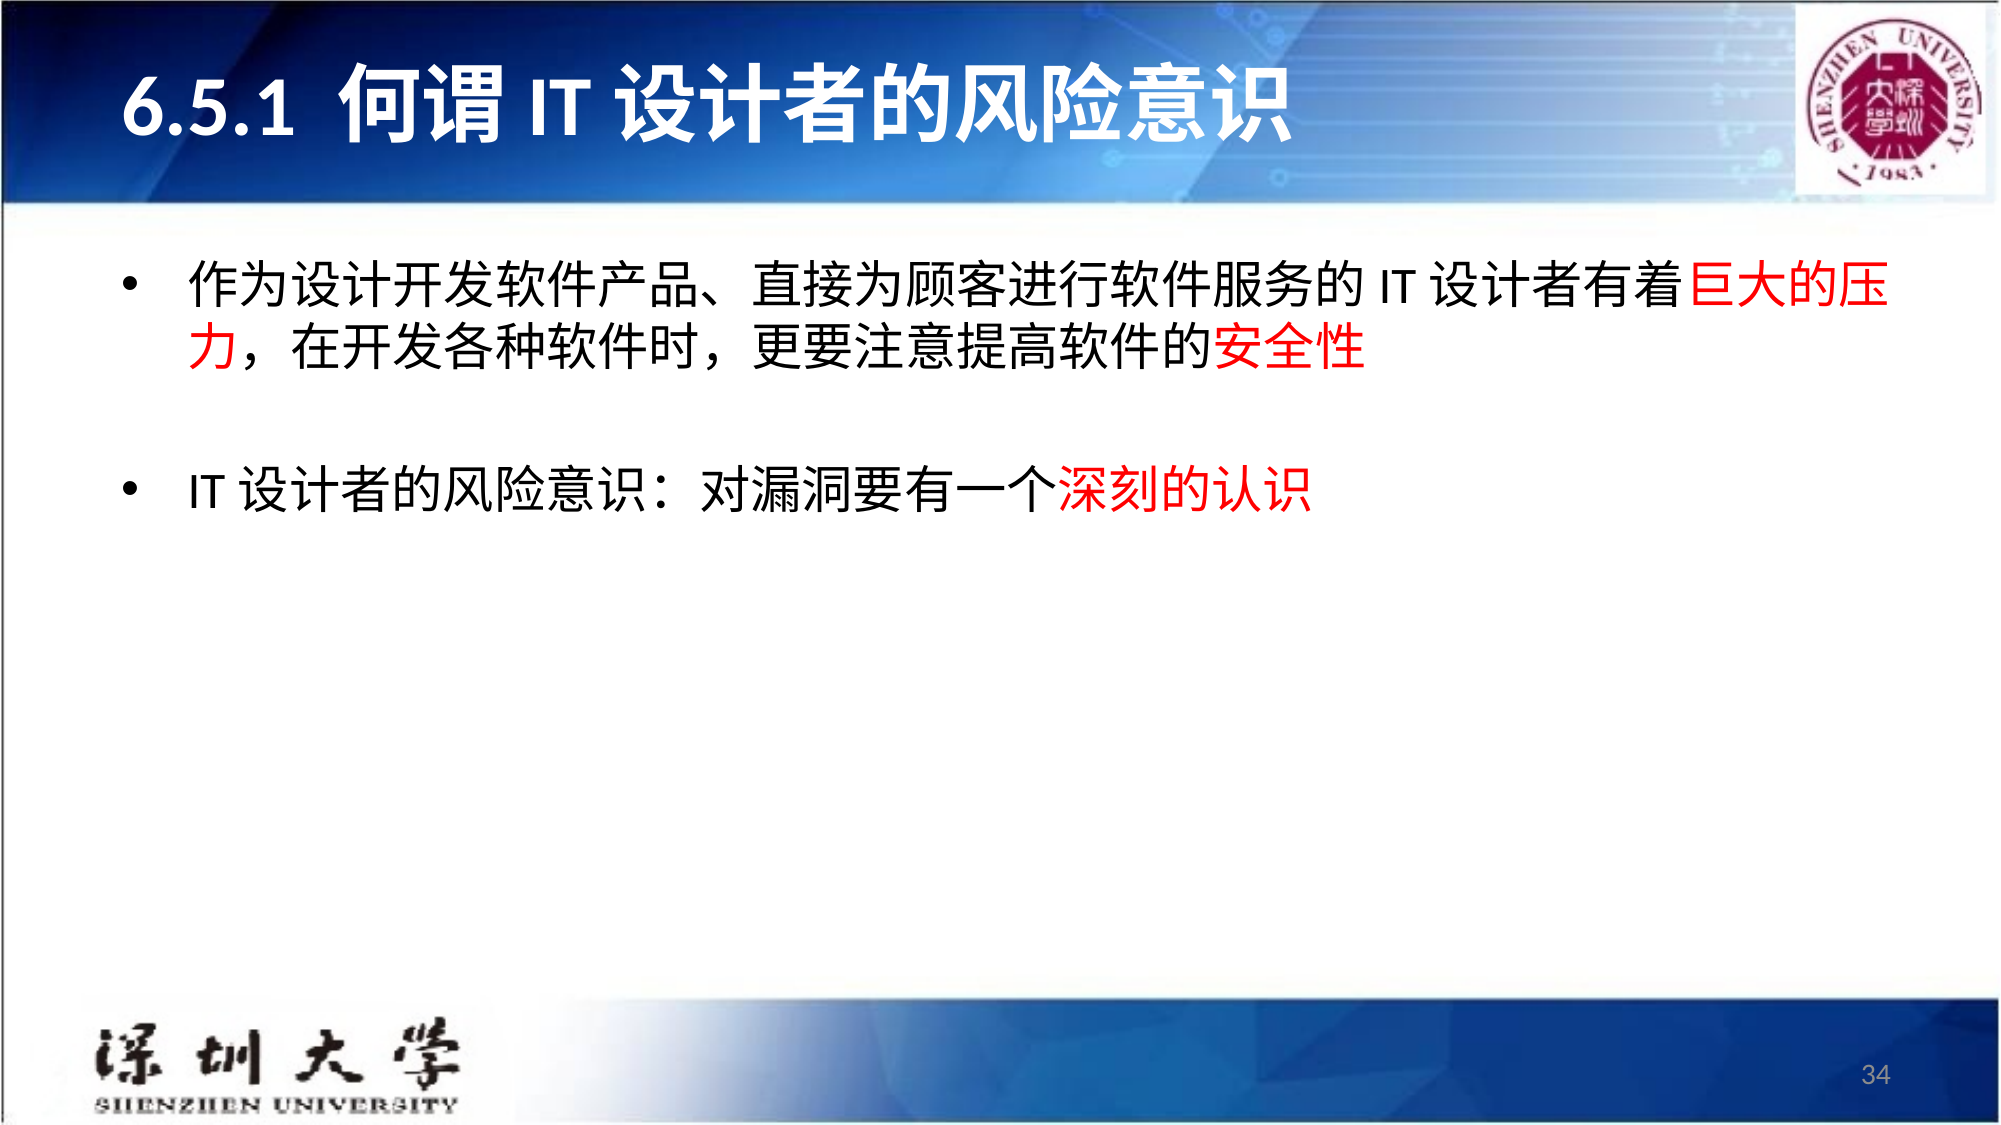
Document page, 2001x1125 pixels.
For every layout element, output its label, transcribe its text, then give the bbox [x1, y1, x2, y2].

slide_number 34 [1433, 1042, 1900, 1103]
title 6.5.1 何谓IT设计者的风险意识 [112, 7, 1888, 196]
picture [0, 0, 2001, 1125]
list 作为设计开发软件产品、直接为顾客进行软件服务的IT设计者有着巨大的压力，在开发各种软件时，更要注意提高软件的安全性 IT设计者的风险意识：对漏洞要有一个深刻的认识 [112, 247, 1920, 991]
